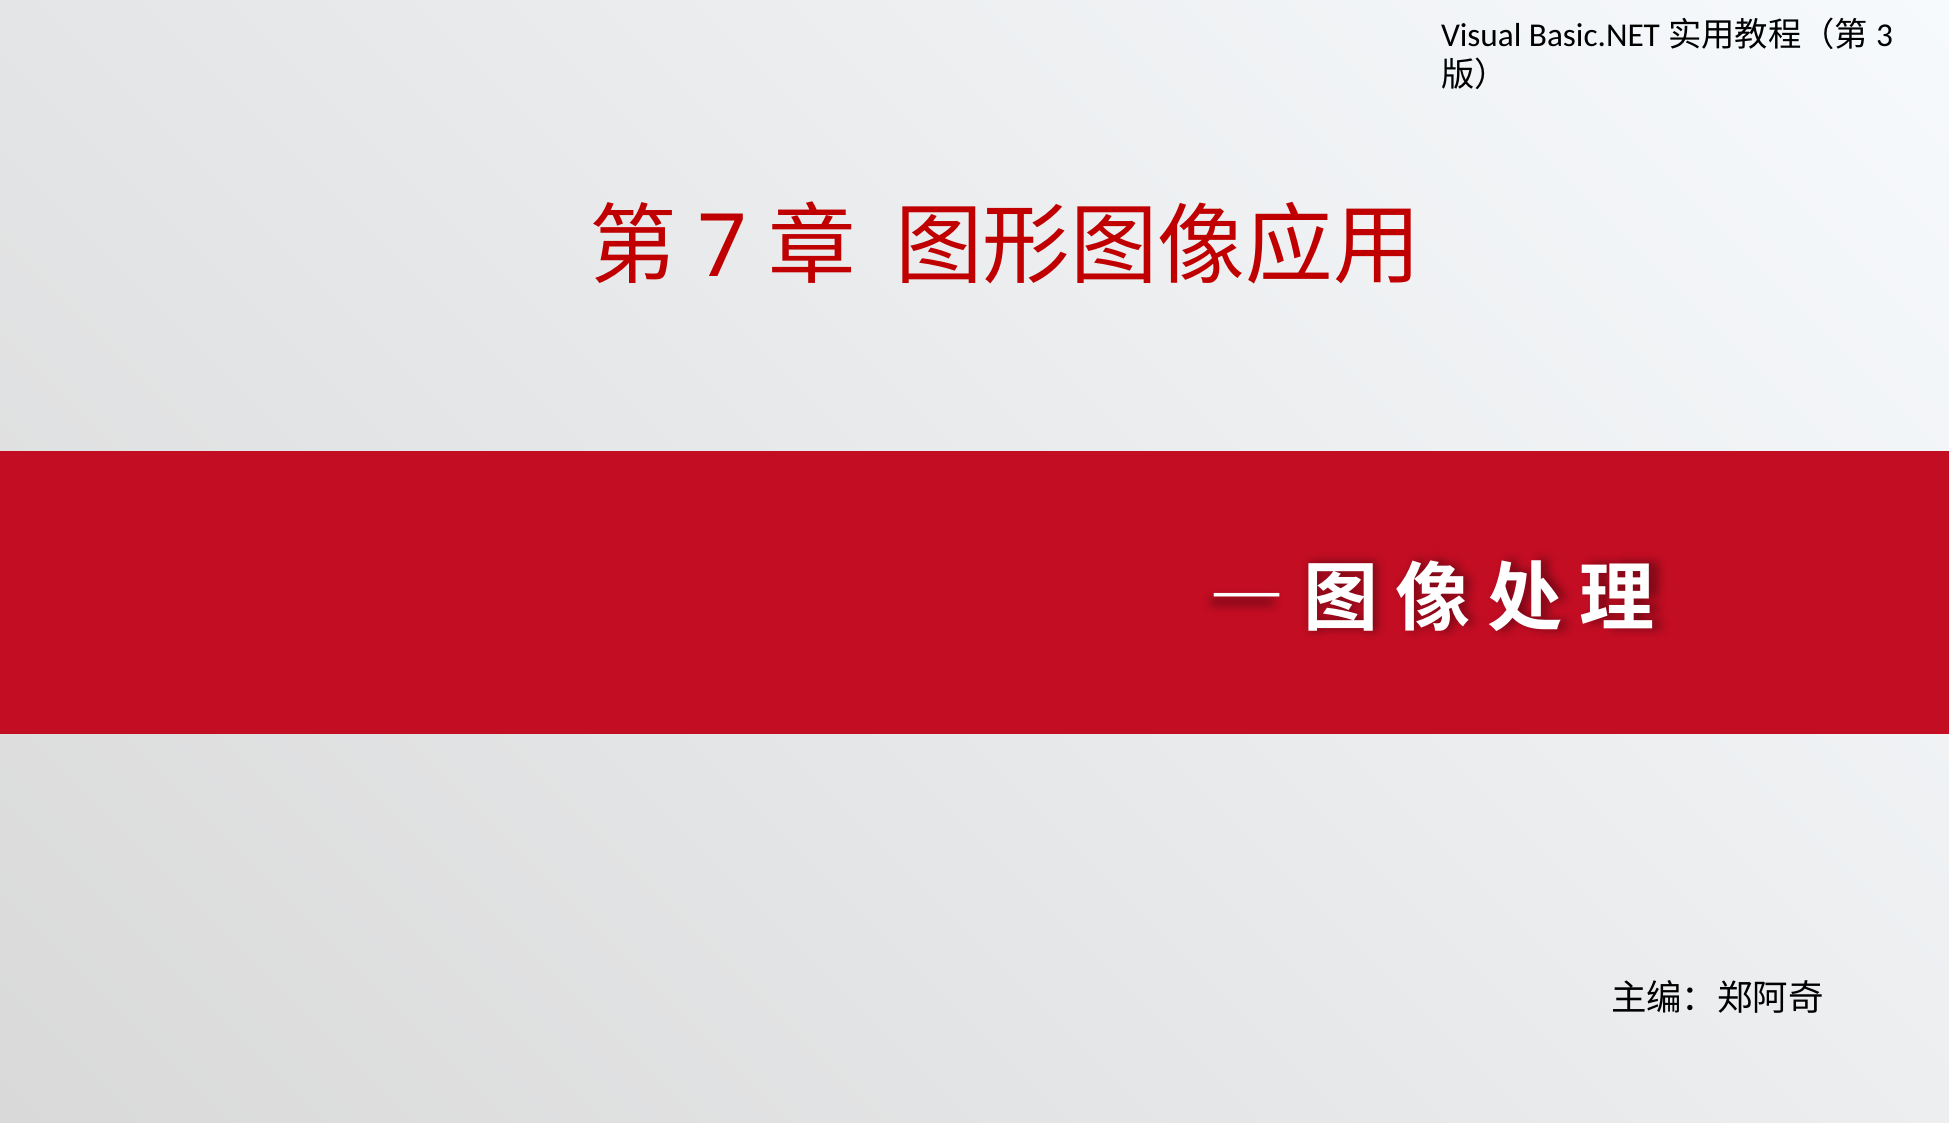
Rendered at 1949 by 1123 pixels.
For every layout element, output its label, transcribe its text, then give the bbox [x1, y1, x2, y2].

text_box 第7章 图形图像应用 [573, 181, 1468, 303]
text_box 主编：郑阿奇 [1541, 964, 1893, 1027]
text_box [0, 450, 1949, 735]
text_box Visual Basic.NET实用教程（第3版） [1421, 3, 1940, 103]
text_box —图 像 处 理 [1198, 542, 1694, 645]
